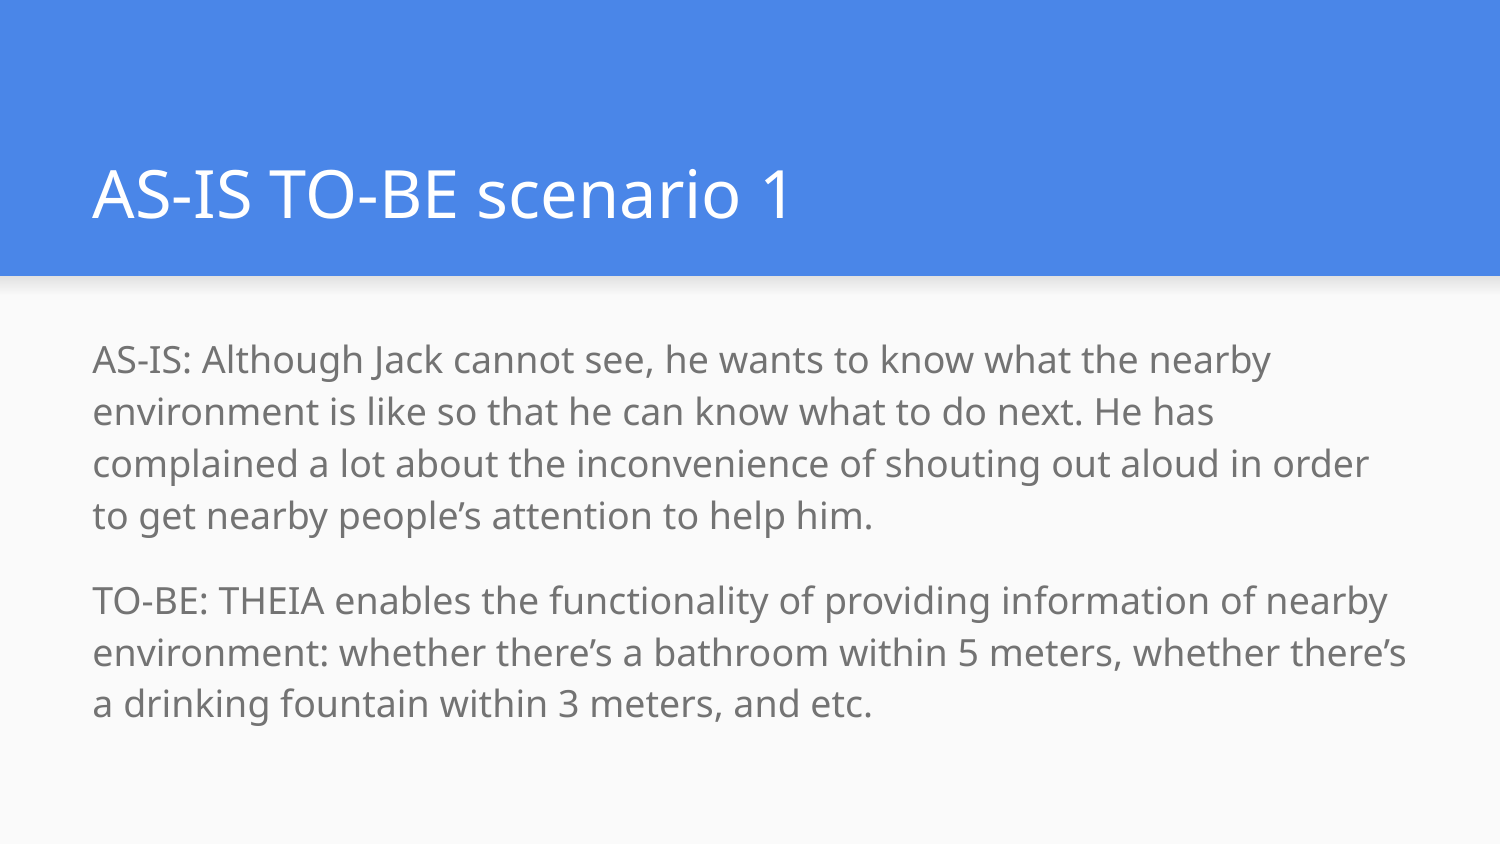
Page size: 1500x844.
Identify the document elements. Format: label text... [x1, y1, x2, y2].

list AS-IS: Although Jack cannot see, he wants to know what the nearby environment is like so that he can know what to do next. He has complained a lot about the inconvenience of shouting out aloud in order to get nearby people’s attention to help him. TO-BE: THEIA enables the functionality of providing information of nearby environment: whether there’s a bathroom within 5 meters, whether there’s a drinking fountain within 3 meters, and etc. [77, 314, 1427, 760]
title AS-IS TO-BE scenario 1 [77, 121, 1427, 248]
